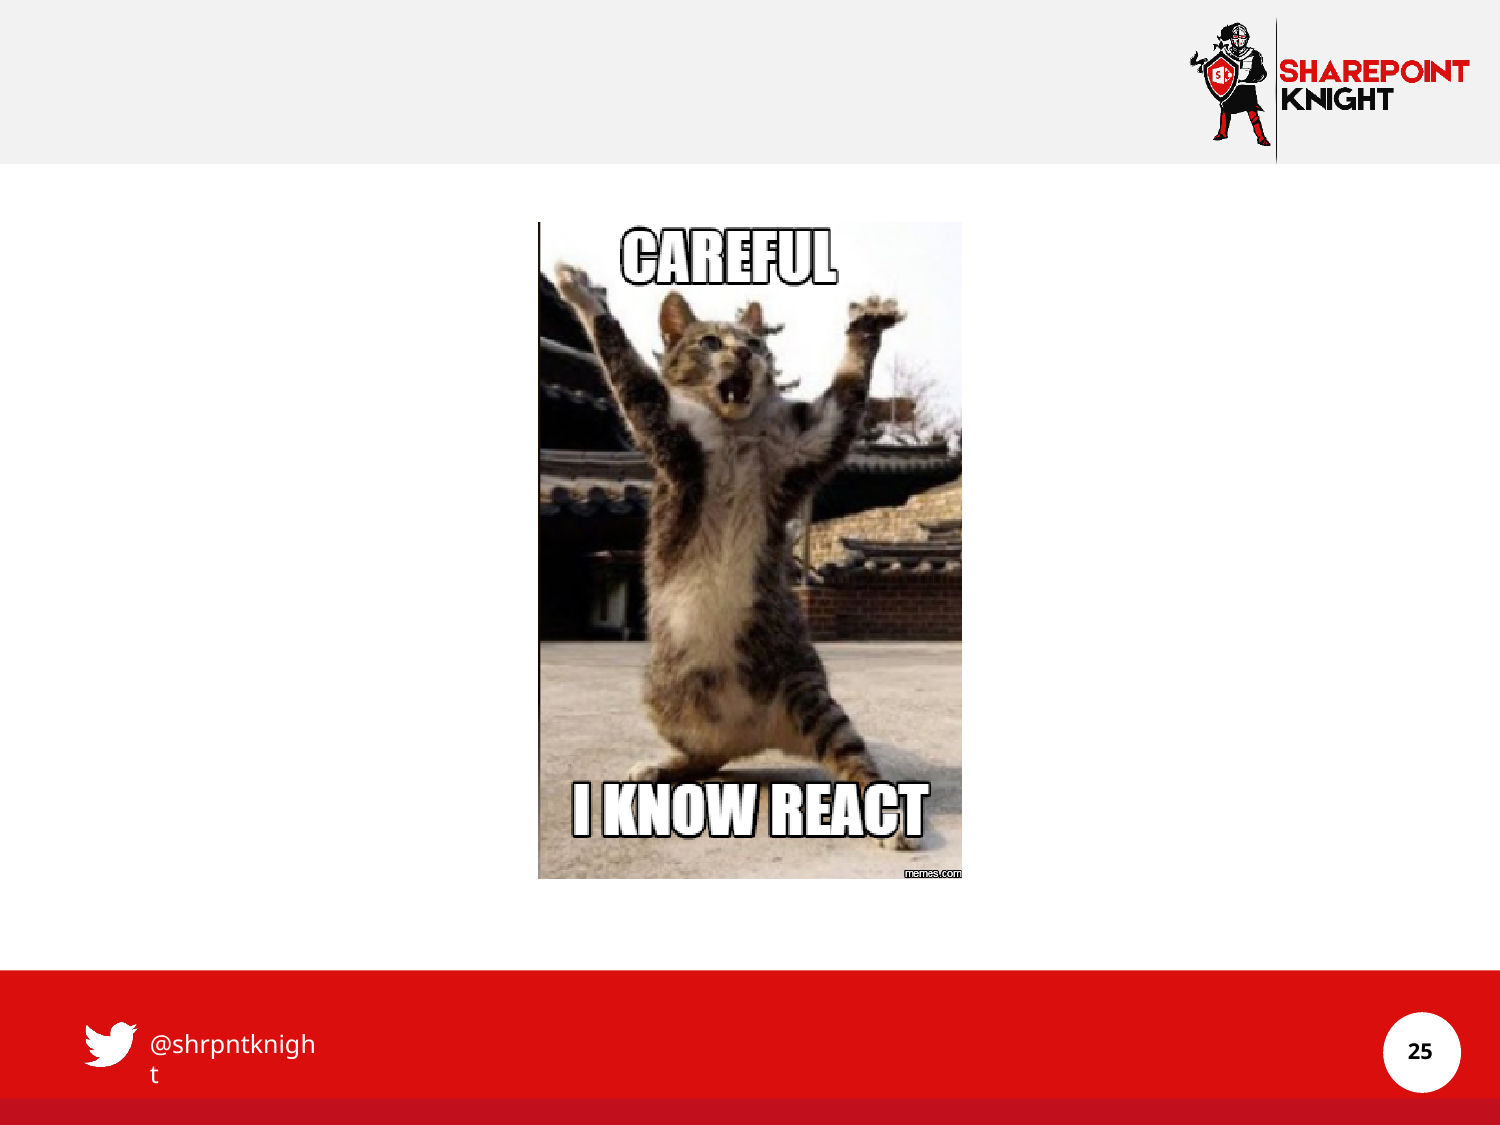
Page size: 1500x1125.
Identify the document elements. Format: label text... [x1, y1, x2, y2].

picture [538, 222, 962, 879]
picture [83, 1022, 138, 1067]
picture [1170, 0, 1483, 165]
slide_number 25 [1378, 1012, 1463, 1093]
